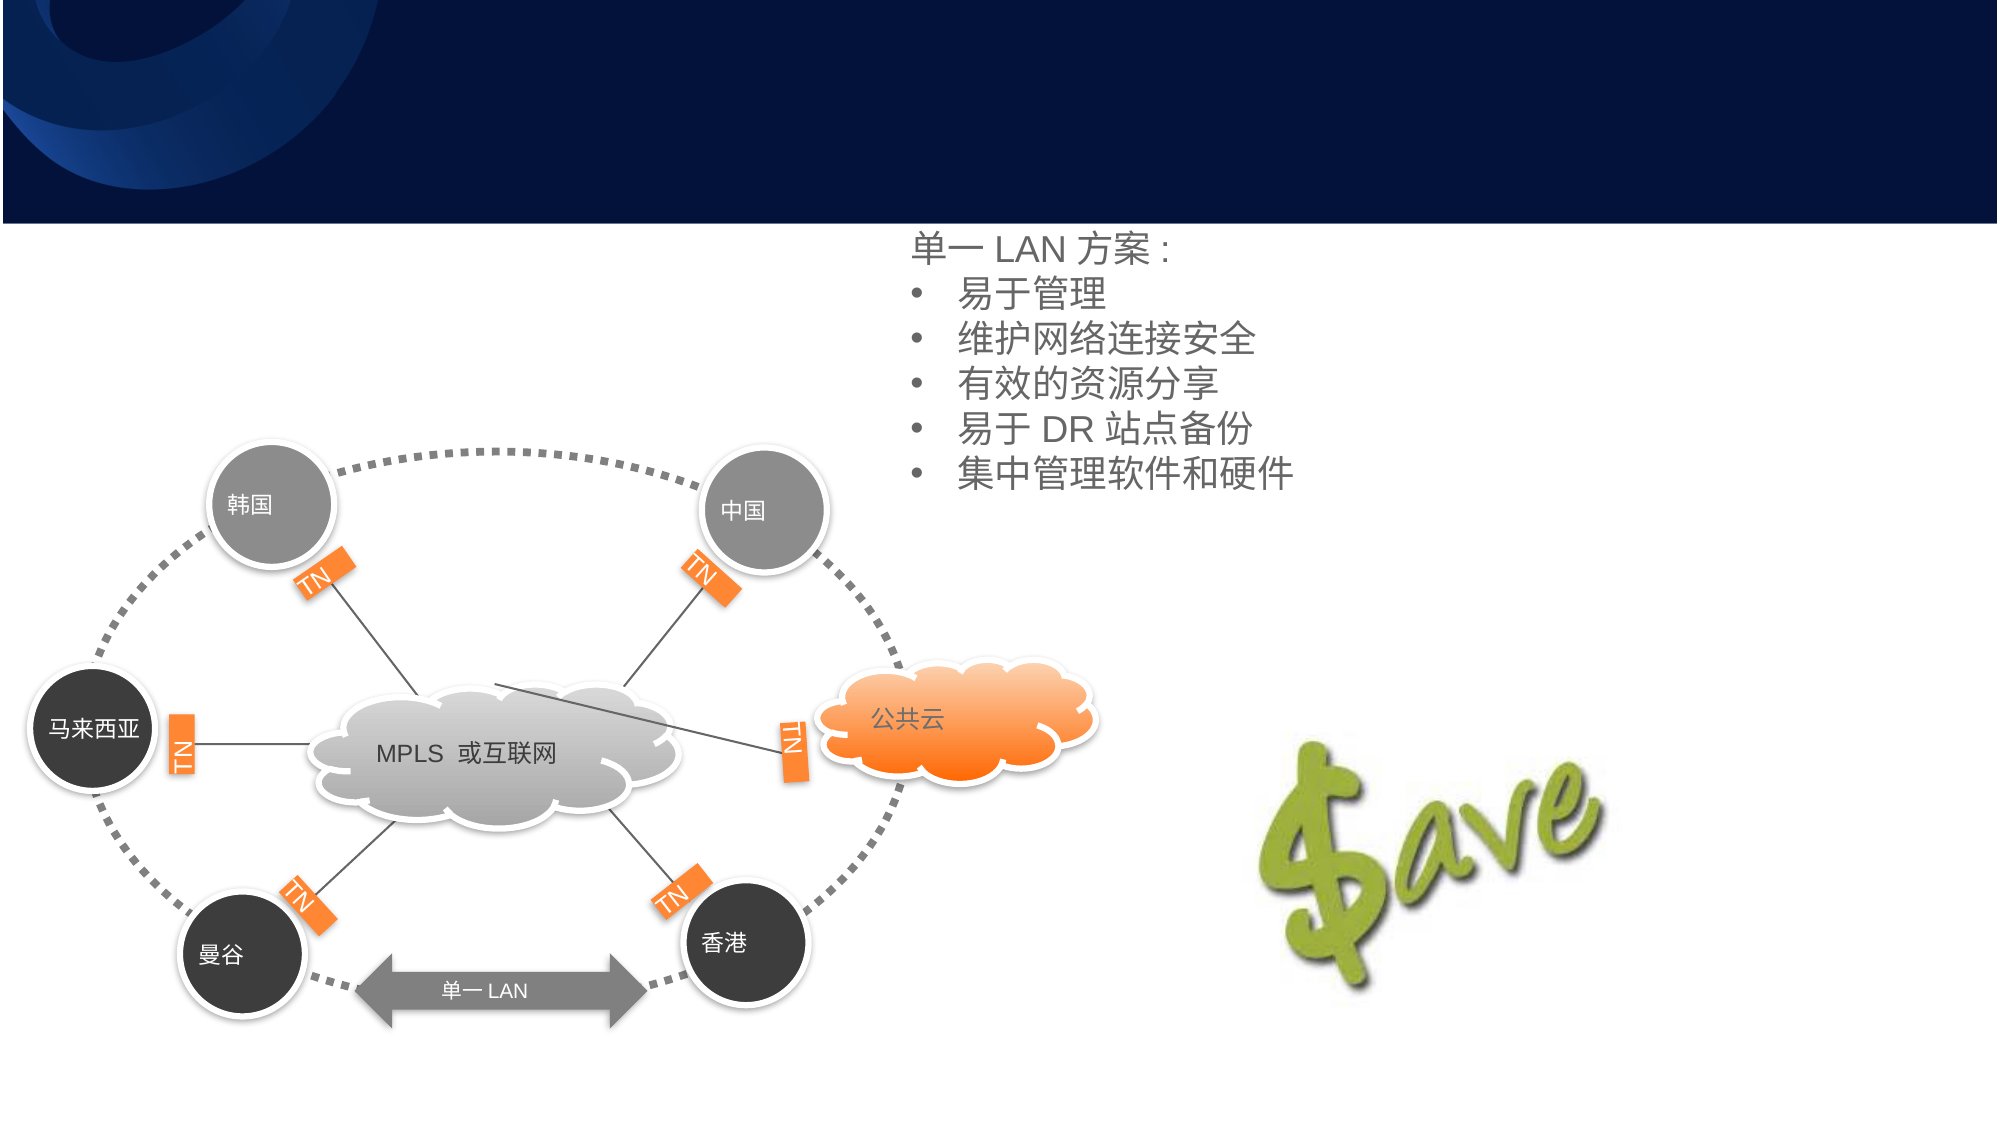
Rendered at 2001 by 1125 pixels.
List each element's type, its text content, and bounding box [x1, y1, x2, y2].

picture [1230, 657, 1622, 1049]
text_box 韩国 [206, 438, 338, 558]
text_box [813, 735, 900, 906]
text_box [171, 532, 220, 558]
text_box [96, 565, 163, 715]
text_box [813, 556, 899, 707]
text_box 单一LAN方案: 易于管理 维护网络连接安全 有效的资源分享 易于DR站点备份 集中管理软件和硬件 [895, 217, 1944, 503]
picture [3, 0, 1997, 225]
text_box 曼谷 [176, 943, 309, 1020]
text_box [168, 560, 808, 936]
text_box [328, 451, 706, 558]
text_box 公共云 [814, 656, 1100, 788]
text_box 香港 [680, 939, 812, 1009]
text_box 中国 [698, 444, 831, 559]
text_box [310, 943, 682, 987]
text_box 马来西亚 [26, 662, 159, 795]
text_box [354, 952, 648, 1029]
text_box [98, 747, 163, 892]
